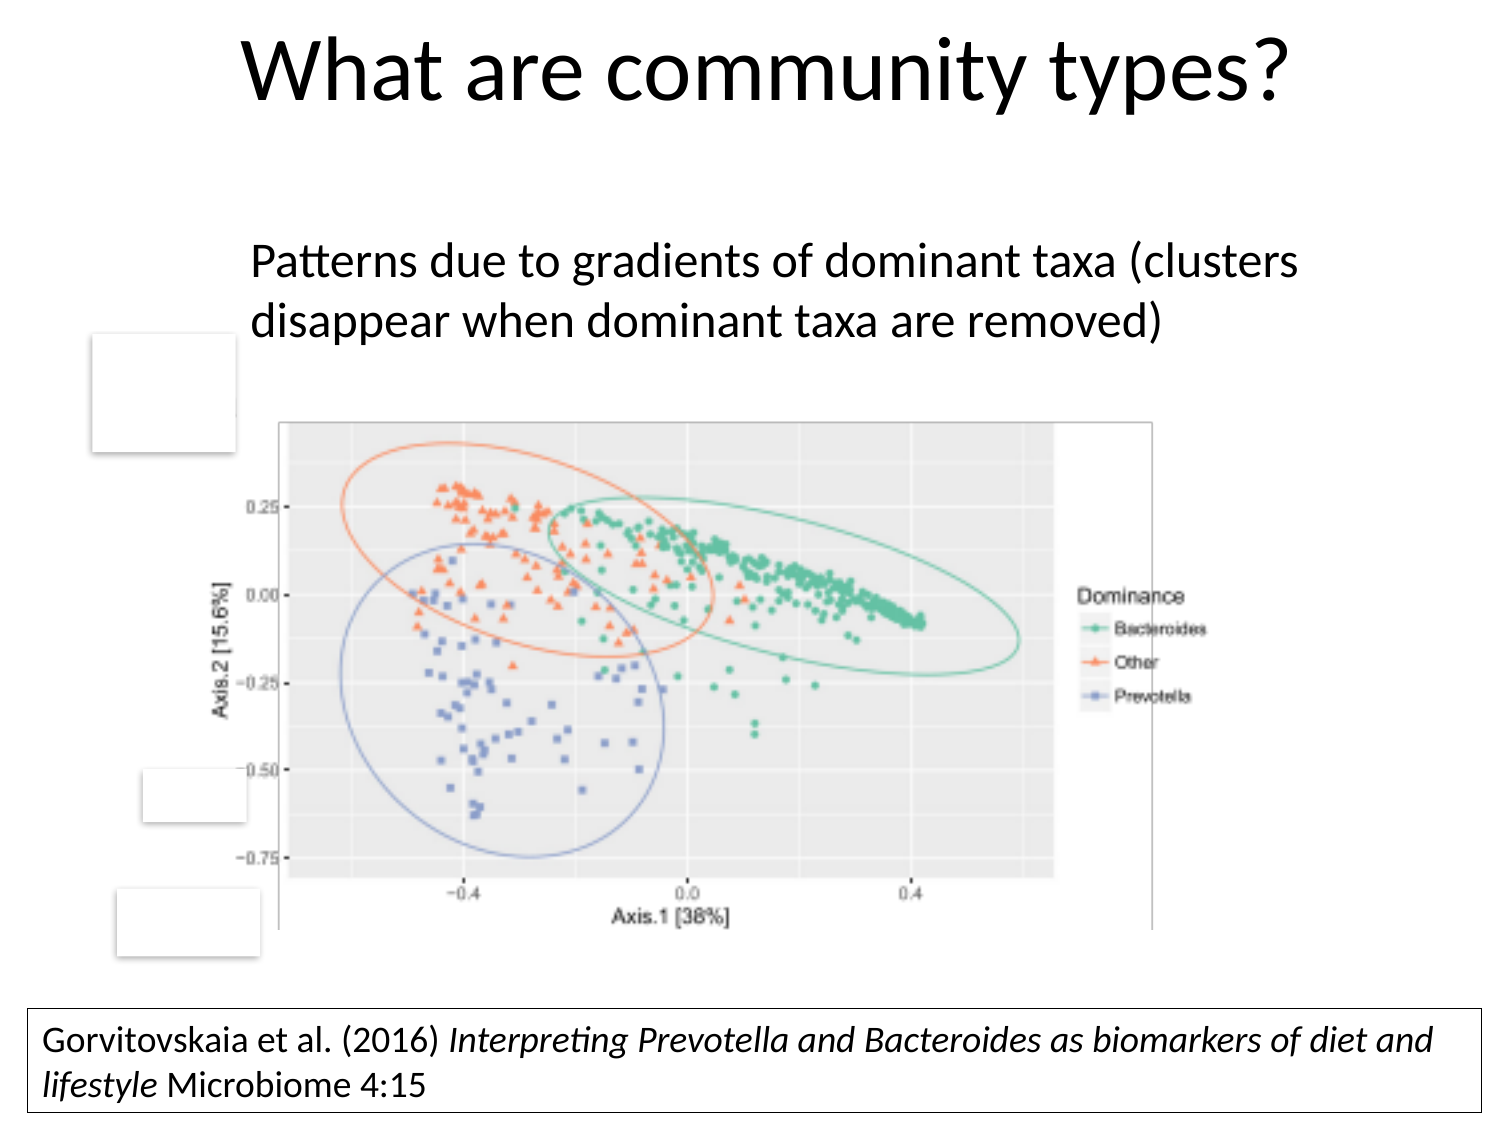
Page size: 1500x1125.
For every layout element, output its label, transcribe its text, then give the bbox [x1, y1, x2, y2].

text_box What are community types? [92, 0, 1443, 158]
text_box Patterns due to gradients of dominant taxa (clusters disappear when dominant taxa are removed) [235, 220, 1356, 355]
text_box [92, 333, 1228, 957]
text_box Gorvitovskaia et al. (2016) Interpreting Prevotella and Bacteroides as biomarkers of diet and lifestyle Microbiome 4:15 [27, 1008, 1482, 1113]
